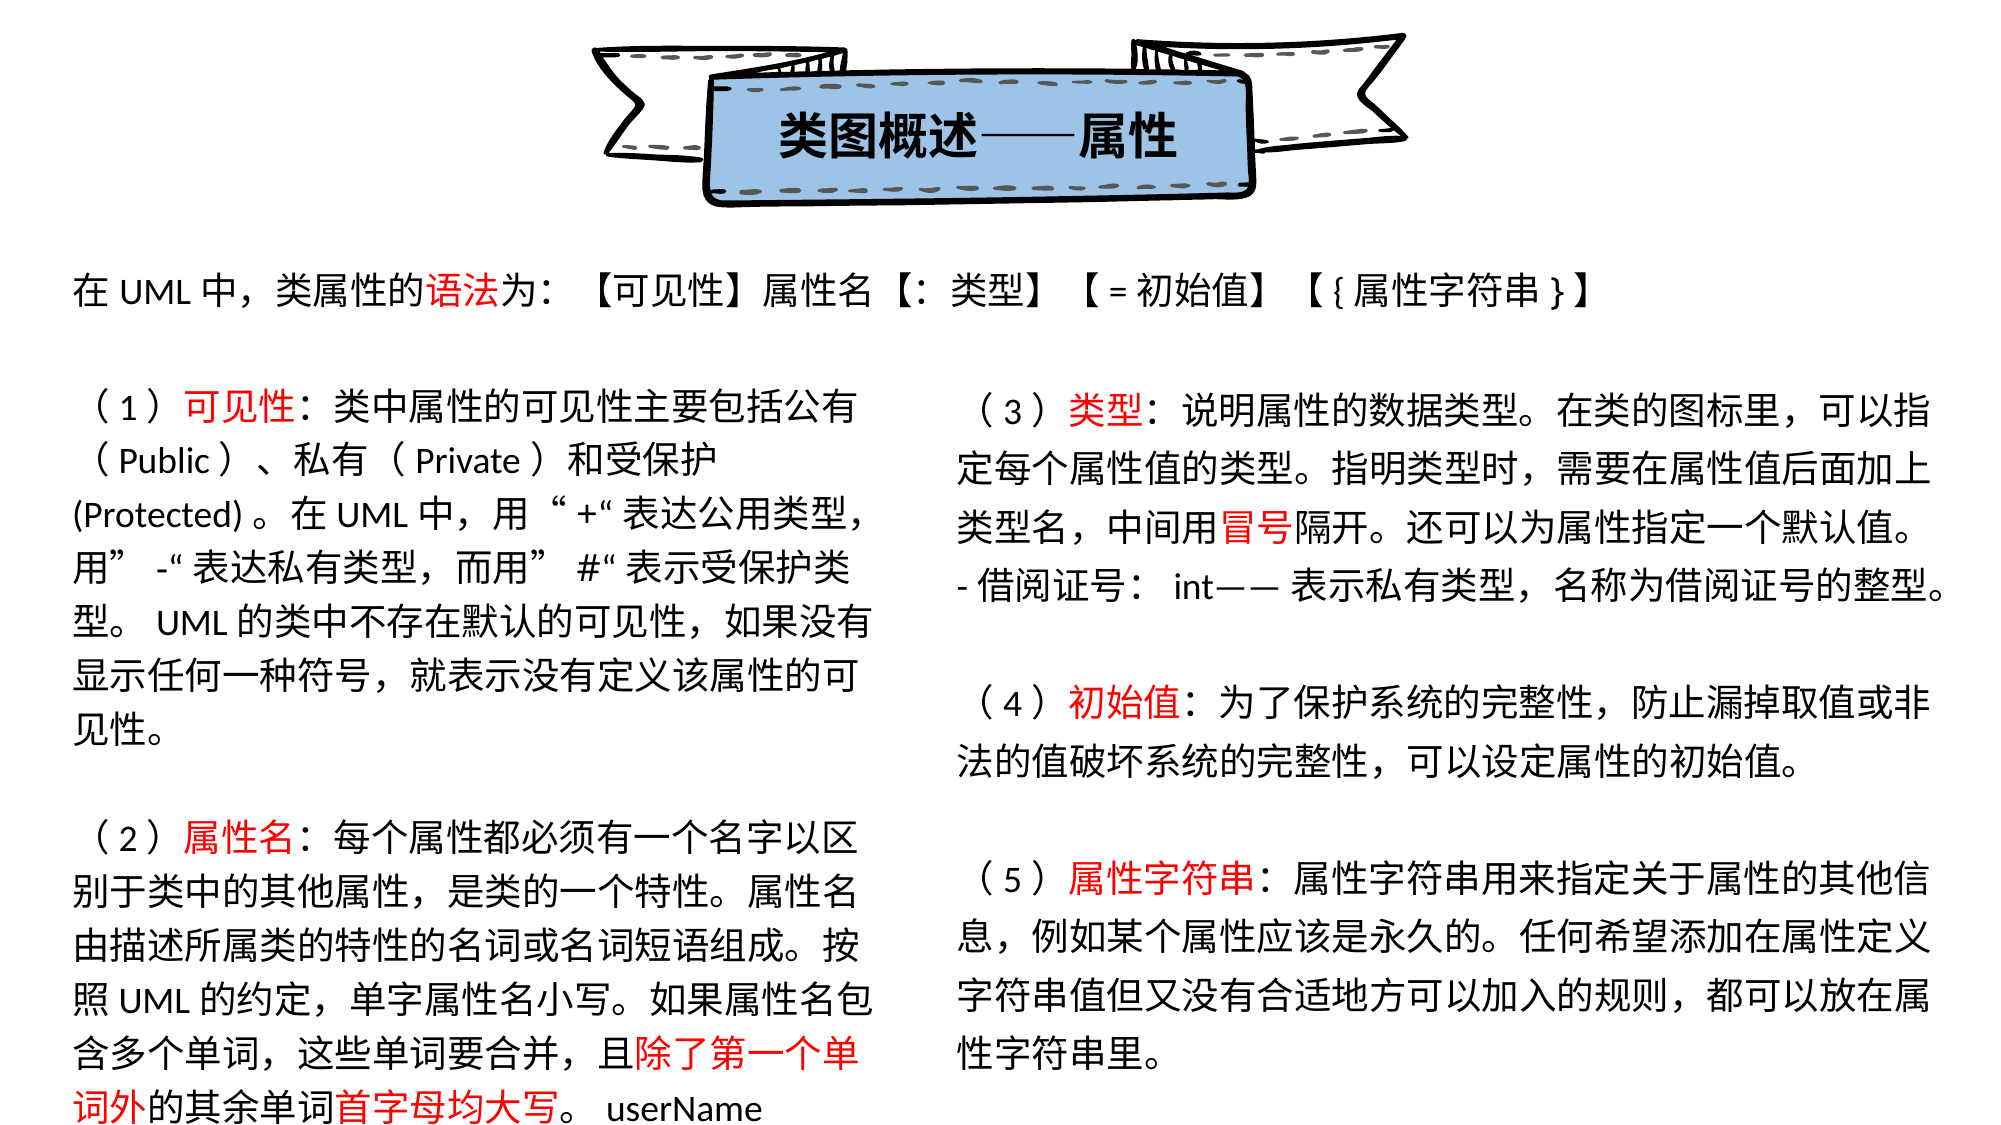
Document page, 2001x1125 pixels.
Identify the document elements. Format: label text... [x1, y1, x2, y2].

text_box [590, 32, 1410, 209]
text_box （3）类型：说明属性的数据类型。在类的图标里，可以指定每个属性值的类型。指明类型时，需要在属性值后面加上类型名，中间用冒号隔开。还可以为属性指定一个默认值。 -借阅证号：int——表示私有类型，名称为借阅证号的整型。 （4）初始值：为了保护系统的完整性，防止漏掉取值或非法的值破坏系统的完整性，可以设定属性的初始值。 （5）属性字符串：属性字符串用来指定关于属性的其他信息，例如某个属性应该是永久的。任何希望添加在属性定义字符串值但又没有合适地方可以加入的规则，都可以放在属性字符串里。 [941, 366, 1958, 1083]
text_box 在UML中，类属性的语法为：【可见性】属性名【：类型】【=初始值】【{属性字符串}】 [58, 250, 1959, 320]
text_box （1）可见性：类中属性的可见性主要包括公有（Public）、私有（Private）和受保护(Protected)。在UML中，用“+“表达公用类型，用”-“表达私有类型，而用”#“表示受保护类型。UML的类中不存在默认的可见性，如果没有显示任何一种符号，就表示没有定义该属性的可见性。 （2）属性名：每个属性都必须有一个名字以区别于类中的其他属性，是类的一个特性。属性名由描述所属类的特性的名词或名词短语组成。按照UML的约定，单字属性名小写。如果属性名包含多个单词，这些单词要合并，且除了第一个单词外的其余单词首字母均大写。userName [57, 366, 891, 1125]
